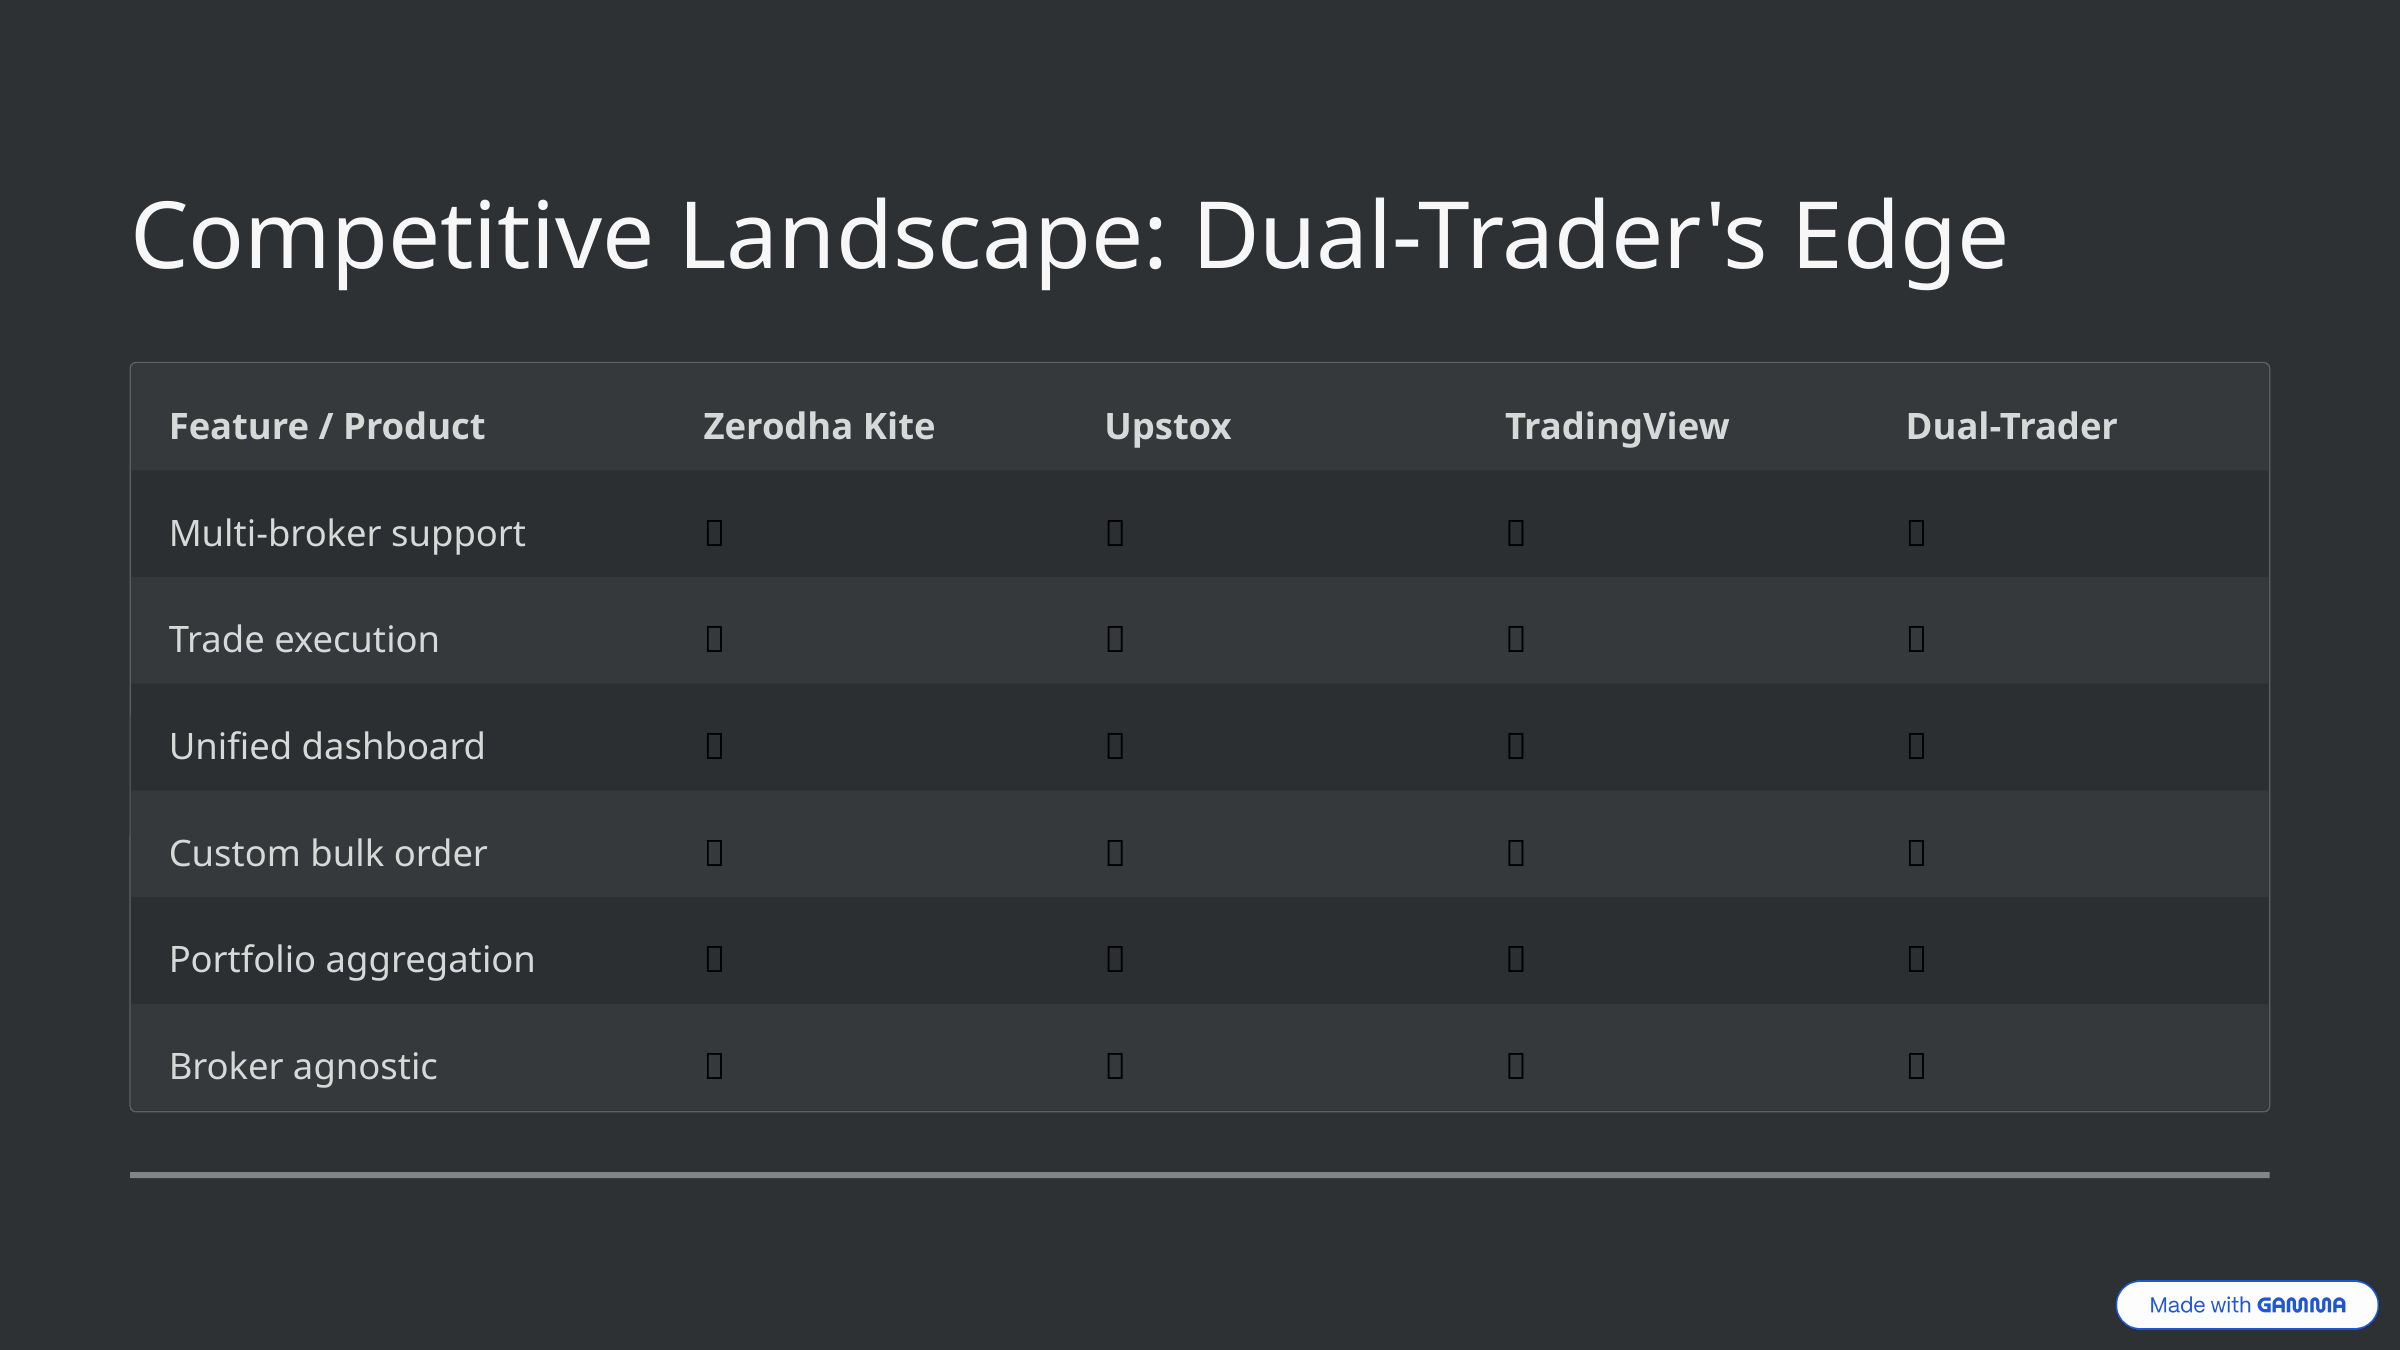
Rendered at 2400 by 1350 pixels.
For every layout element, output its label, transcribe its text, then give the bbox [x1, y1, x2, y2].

text_box ❌ [703, 493, 1029, 554]
text_box [130, 1172, 2270, 1179]
text_box ❌ [703, 707, 1029, 767]
text_box Zerodha Kite [703, 387, 1029, 447]
text_box ❌ [1104, 493, 1430, 554]
text_box [131, 790, 2269, 897]
text_box [131, 363, 2269, 470]
text_box ❌ [1504, 1027, 1830, 1087]
text_box ❌ [703, 920, 1029, 981]
text_box [131, 577, 2269, 683]
text_box ✅ [703, 600, 1029, 661]
text_box ❌ [1504, 920, 1830, 981]
text_box ✅ [1905, 600, 2232, 661]
text_box [131, 683, 2269, 790]
text_box ❌ [1504, 814, 1830, 874]
text_box Portfolio aggregation [168, 920, 628, 981]
text_box ❌ [703, 814, 1029, 874]
text_box ❌ [1104, 814, 1430, 874]
text_box [131, 470, 2269, 577]
text_box Multi-broker support [168, 493, 628, 554]
text_box ❌ [1504, 493, 1830, 554]
text_box TradingView [1504, 387, 1830, 447]
text_box Trade execution [168, 600, 628, 661]
text_box ✅ [1905, 1027, 2232, 1087]
text_box ✅ [1104, 600, 1430, 661]
text_box Custom bulk order [168, 814, 628, 874]
text_box ❌ [1504, 707, 1830, 767]
text_box ❌ [1104, 707, 1430, 767]
text_box [131, 897, 2269, 1003]
text_box Feature / Product [168, 387, 628, 447]
text_box Competitive Landscape: Dual-Trader's Edge [130, 171, 2051, 289]
text_box Broker agnostic [168, 1027, 628, 1087]
text_box ✅ [1905, 814, 2232, 874]
text_box ❌ [1104, 1027, 1430, 1087]
text_box Dual-Trader [1905, 387, 2232, 447]
text_box Upstox [1104, 387, 1430, 447]
picture [2106, 1271, 2389, 1339]
text_box ❌ [1504, 600, 1830, 661]
text_box ❌ [1104, 920, 1430, 981]
text_box ✅ [1905, 920, 2232, 981]
text_box [131, 1003, 2269, 1111]
text_box Unified dashboard [168, 707, 628, 767]
text_box ❌ [703, 1027, 1029, 1087]
text_box ✅ [1905, 707, 2232, 767]
text_box ✅ [1905, 493, 2232, 554]
